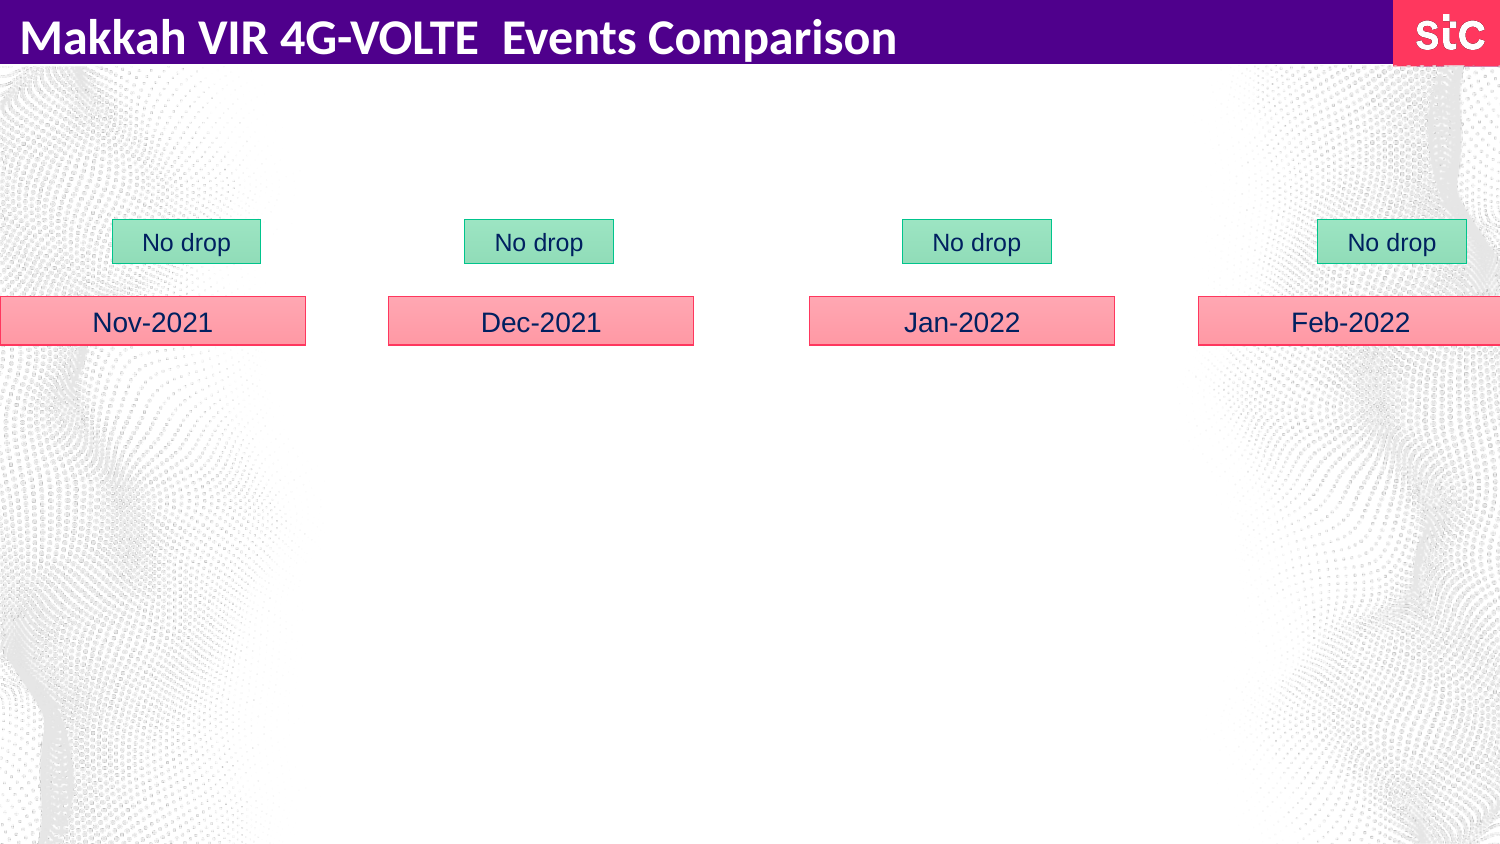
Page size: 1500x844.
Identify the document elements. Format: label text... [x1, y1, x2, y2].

text_box Makkah VIR 4G-VOLTE Events Comparison [19, 5, 1436, 69]
text_box No drop [902, 219, 1052, 264]
picture [0, 66, 325, 844]
text_box Jan-2022 [809, 296, 1115, 346]
picture [1436, 14, 1485, 50]
text_box Feb-2022 [1198, 296, 1500, 346]
text_box No drop [1317, 219, 1467, 264]
text_box Dec-2021 [388, 296, 694, 346]
picture [1176, 66, 1500, 844]
text_box No drop [112, 219, 261, 264]
text_box No drop [464, 219, 614, 264]
text_box Nov-2021 [0, 296, 306, 346]
